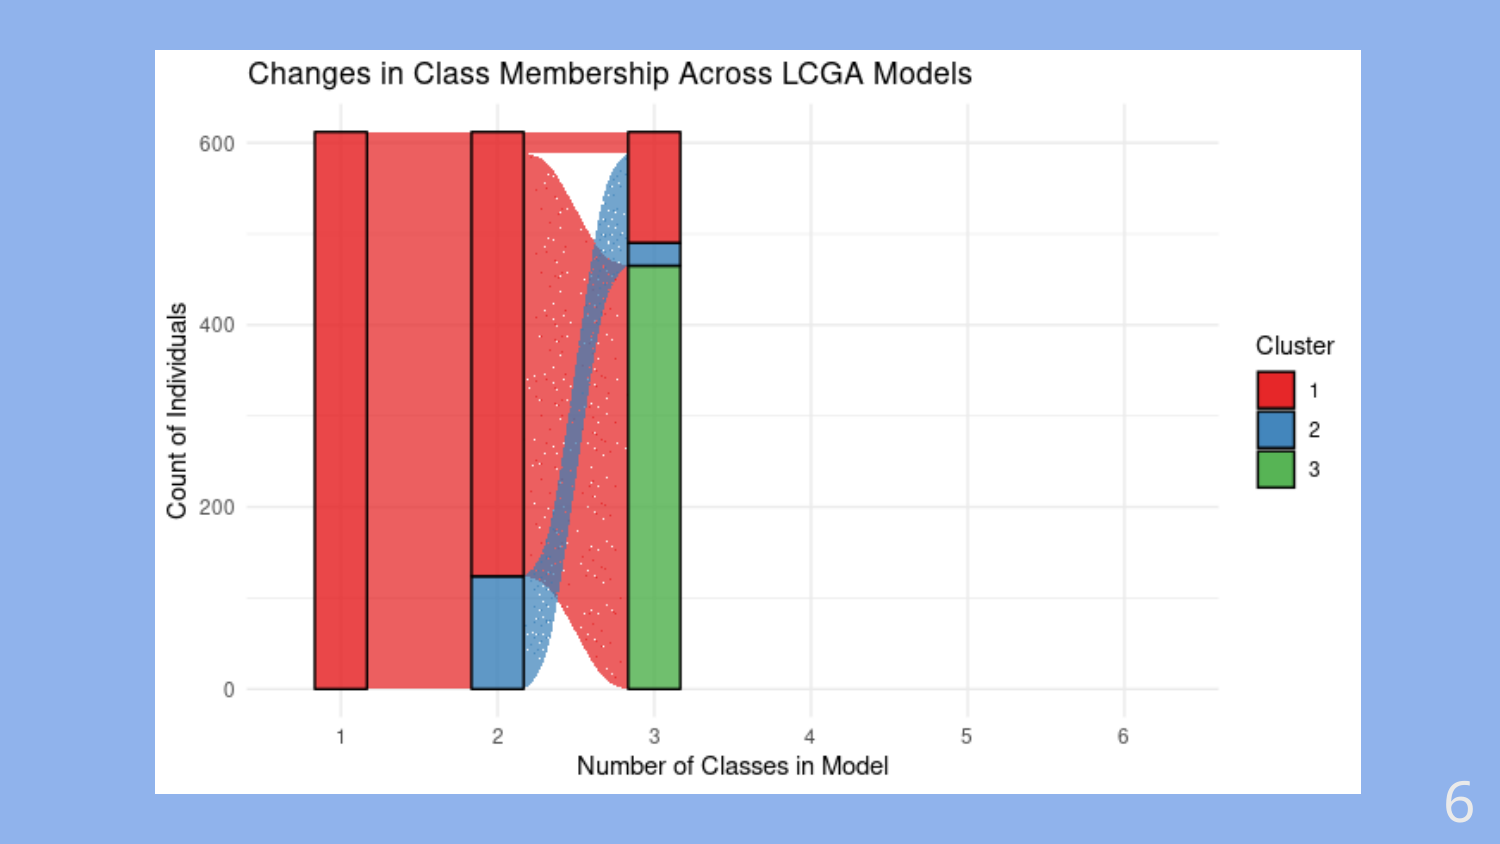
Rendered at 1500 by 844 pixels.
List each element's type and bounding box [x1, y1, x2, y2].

text_box [1080, 750, 1500, 844]
picture [155, 49, 1361, 794]
